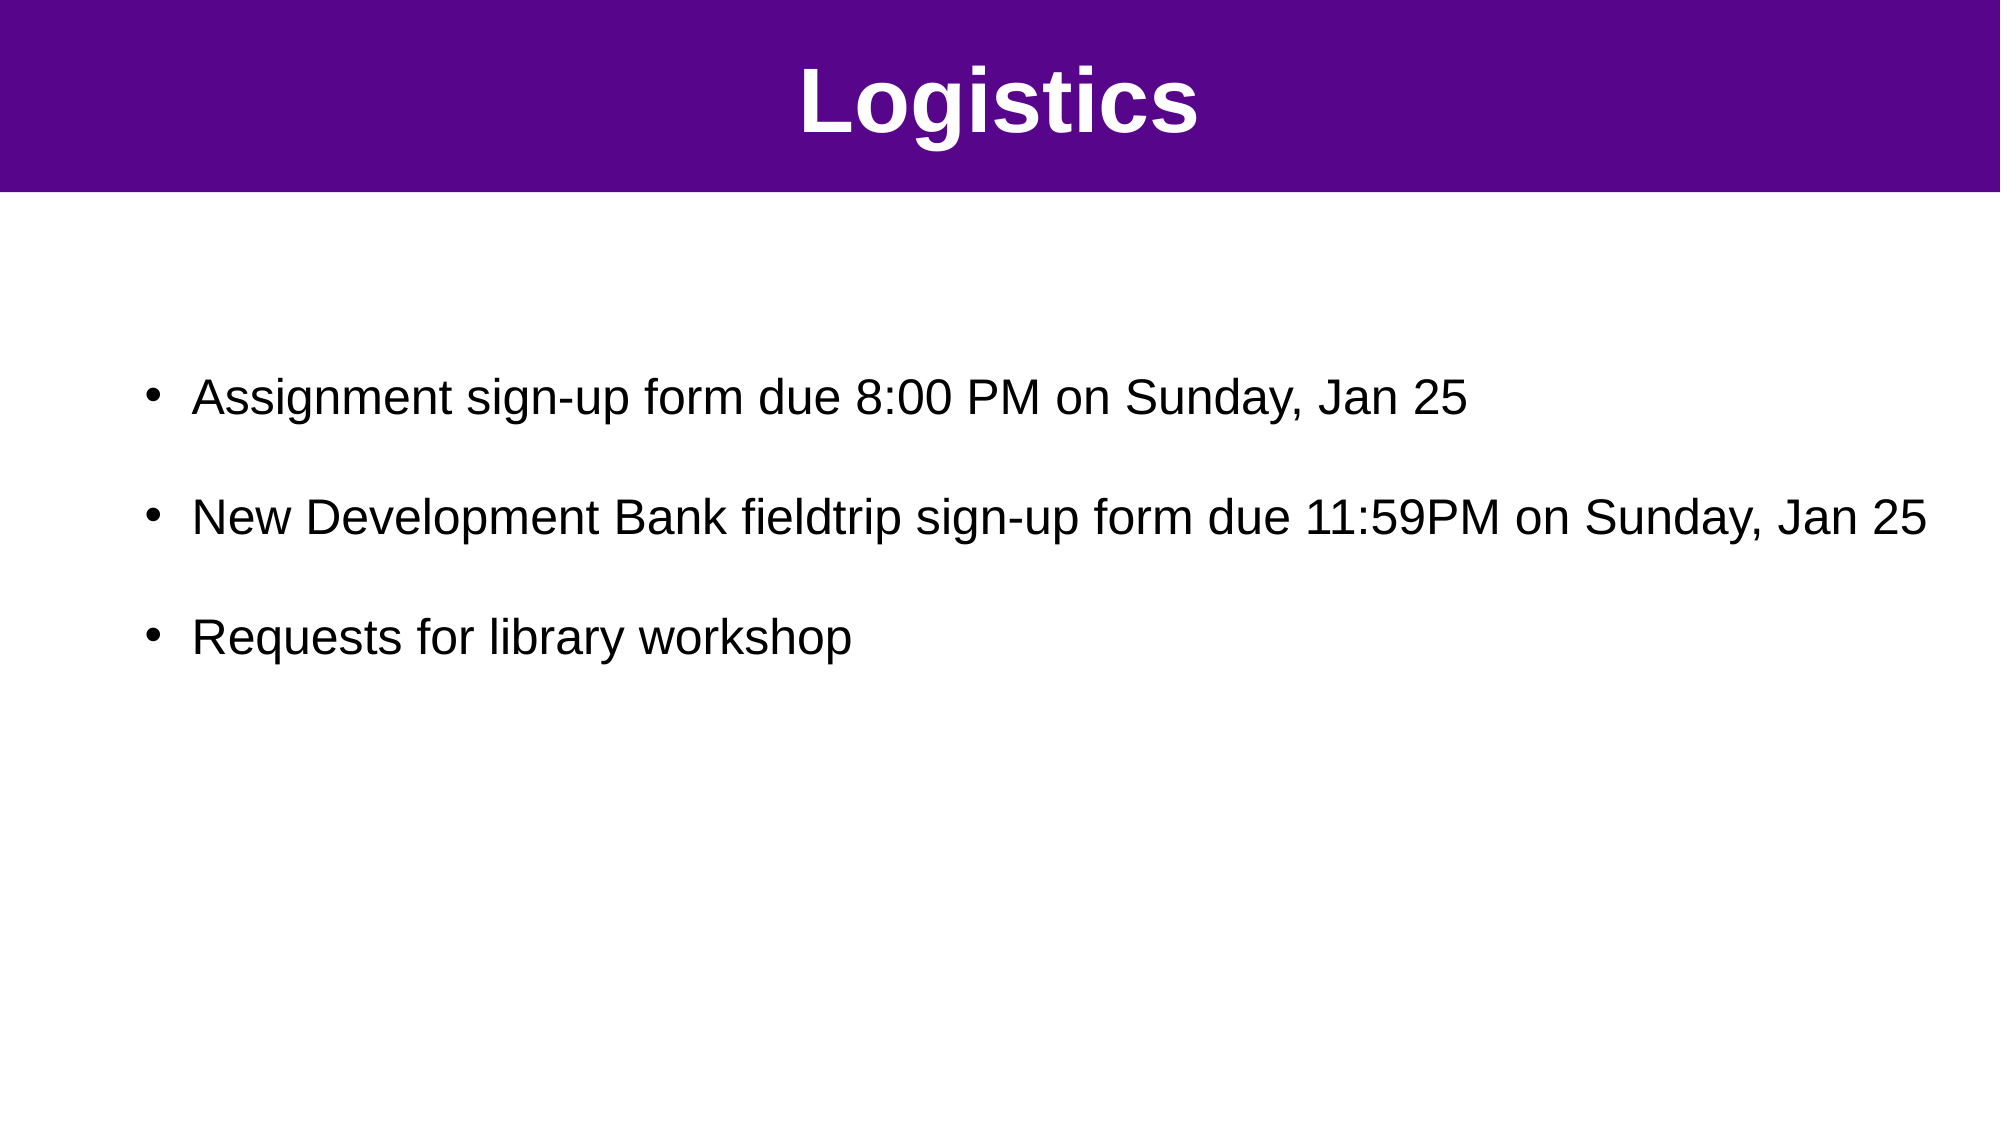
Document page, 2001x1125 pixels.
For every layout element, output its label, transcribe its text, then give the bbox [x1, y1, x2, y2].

text_box Logistics [0, 0, 2000, 194]
text_box Assignment sign-up form due 8:00 PM on Sunday, Jan 25 New Development Bank fieldtrip sign-up form due 11:59PM on Sunday, Jan 25 Requests for library workshop [129, 297, 1944, 672]
